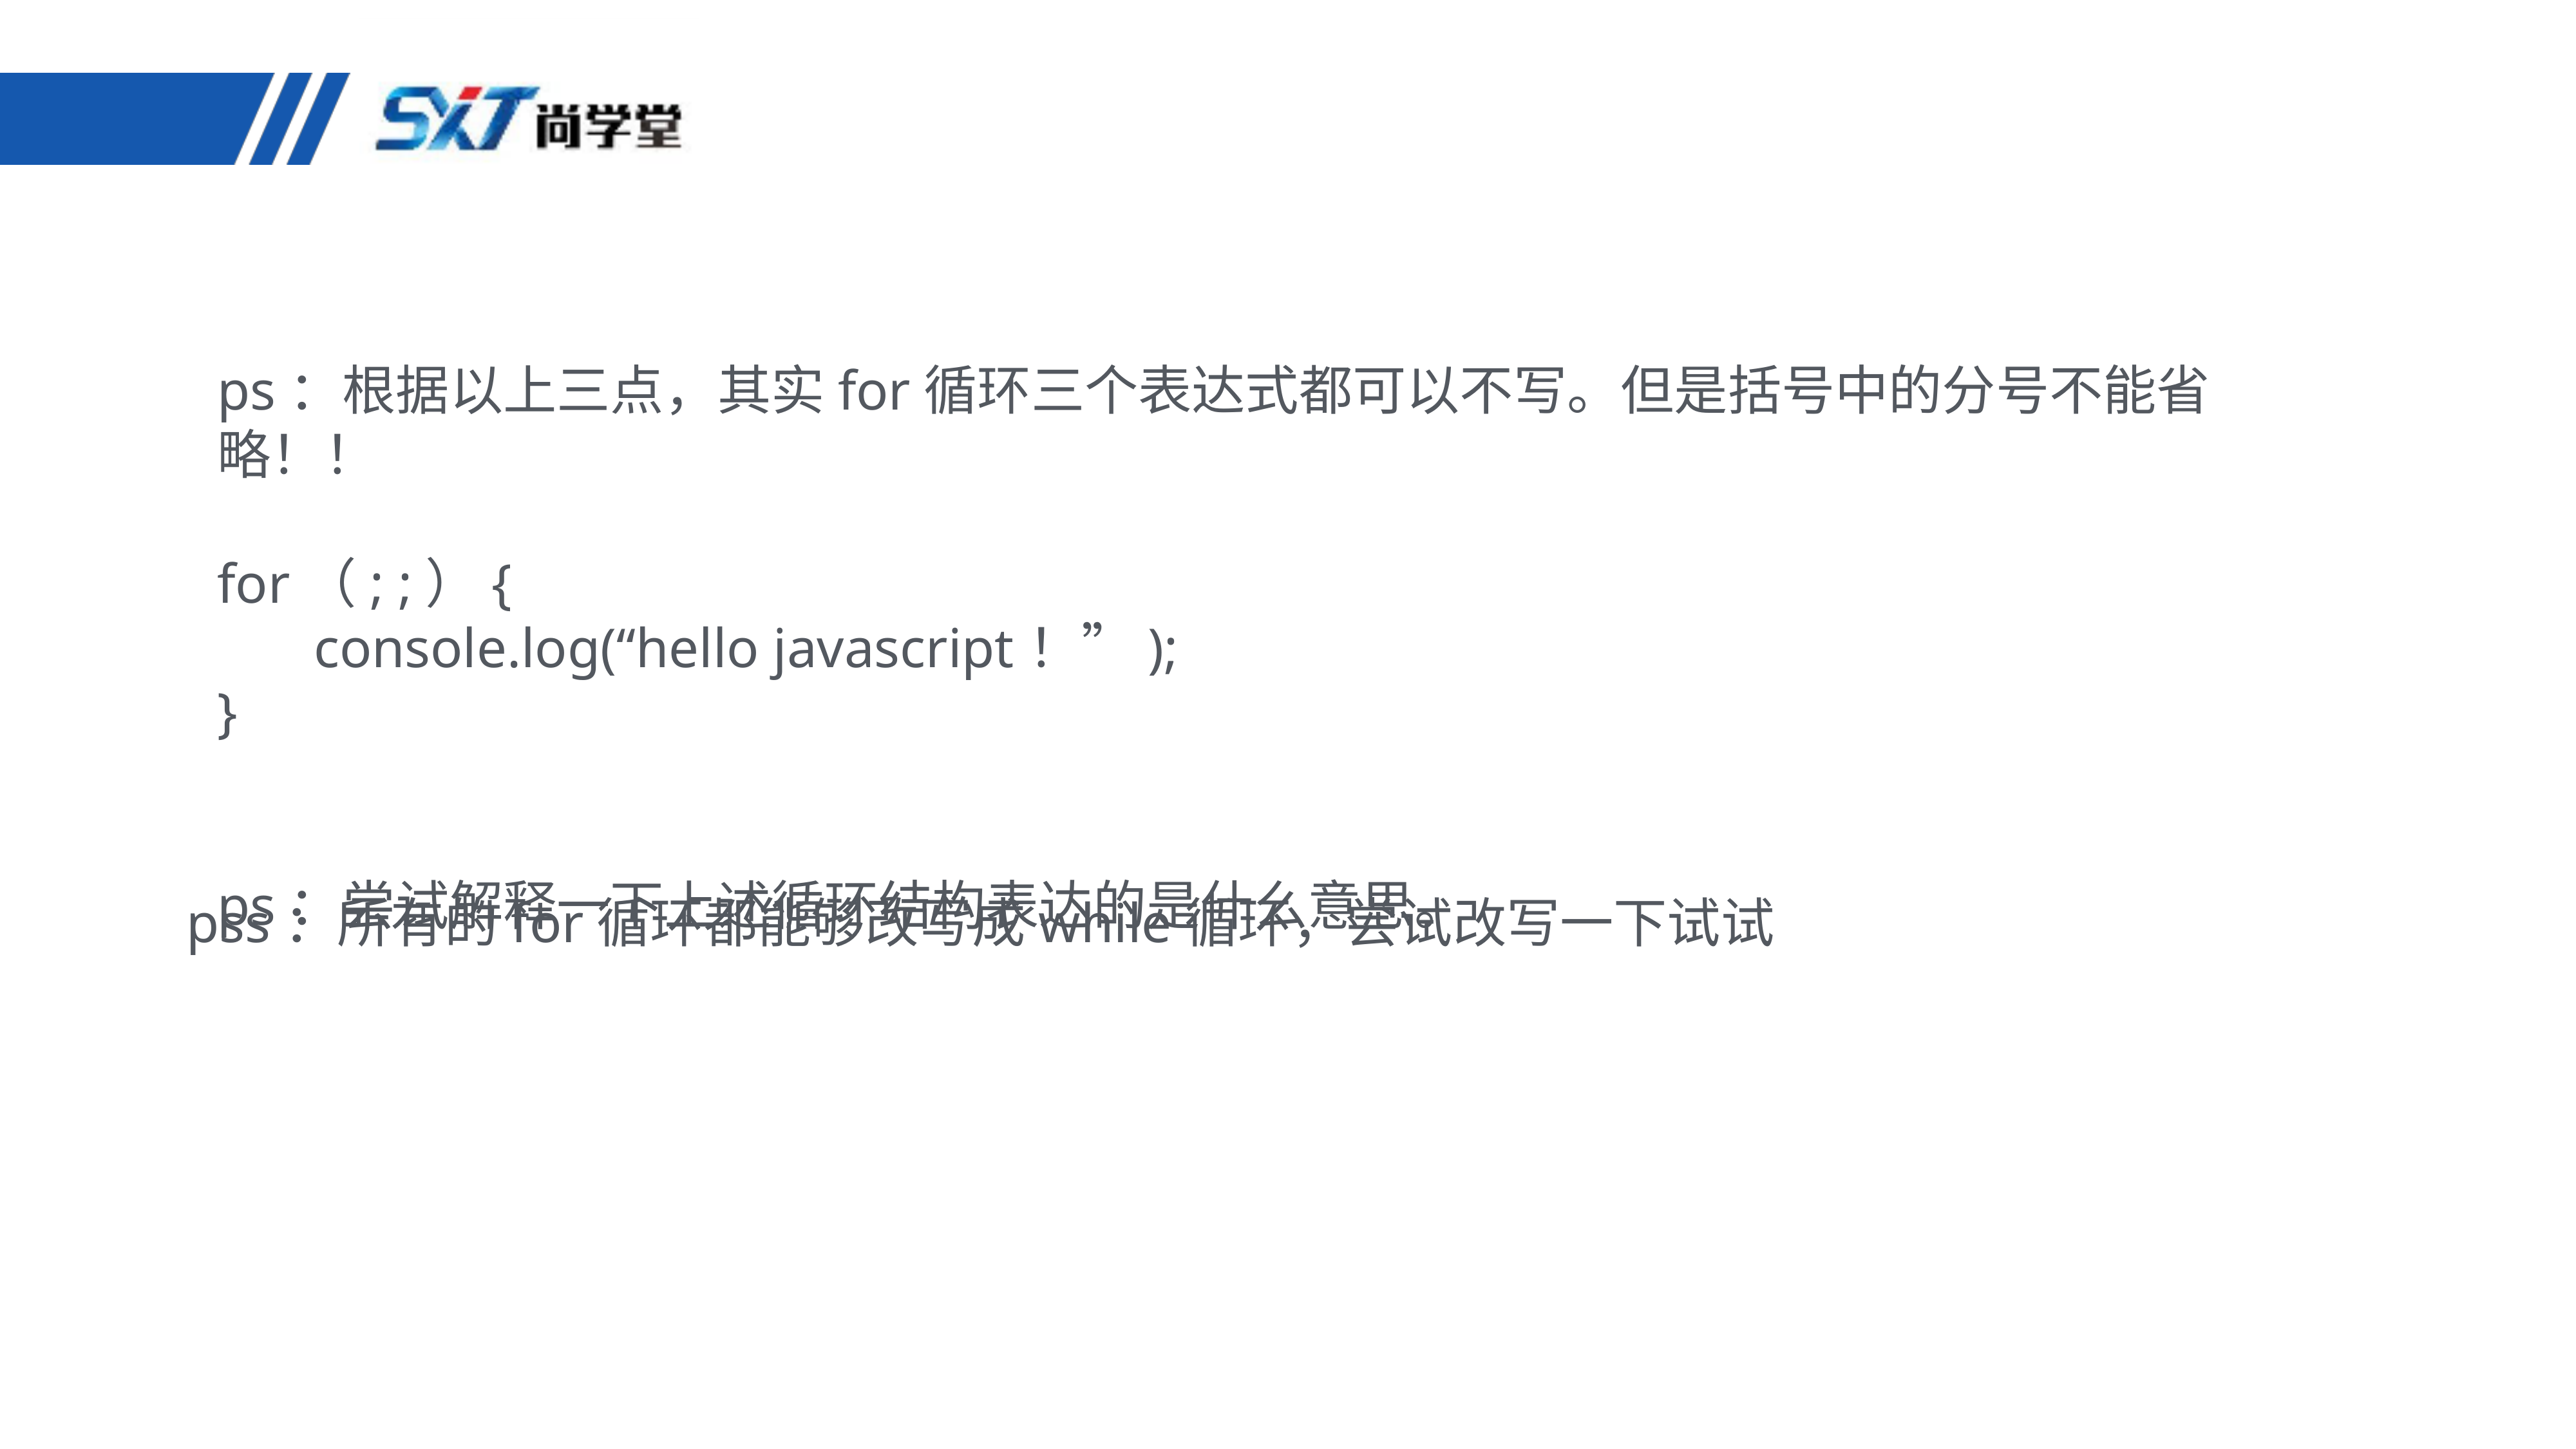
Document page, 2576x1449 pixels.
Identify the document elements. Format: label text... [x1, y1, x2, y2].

text_box ps：根据以上三点，其实for循环三个表达式都可以不写。但是括号中的分号不能省略！！ for（; ;）{ console.log(“hello javascript！”); } ps：尝试解释一下上述循环结构表达的是什么意思。 [207, 352, 2369, 941]
text_box pss：所有的for循环都能够改写成while循环，尝试改写一下试试 [176, 884, 1785, 958]
picture [359, 17, 699, 242]
picture [0, 73, 350, 165]
